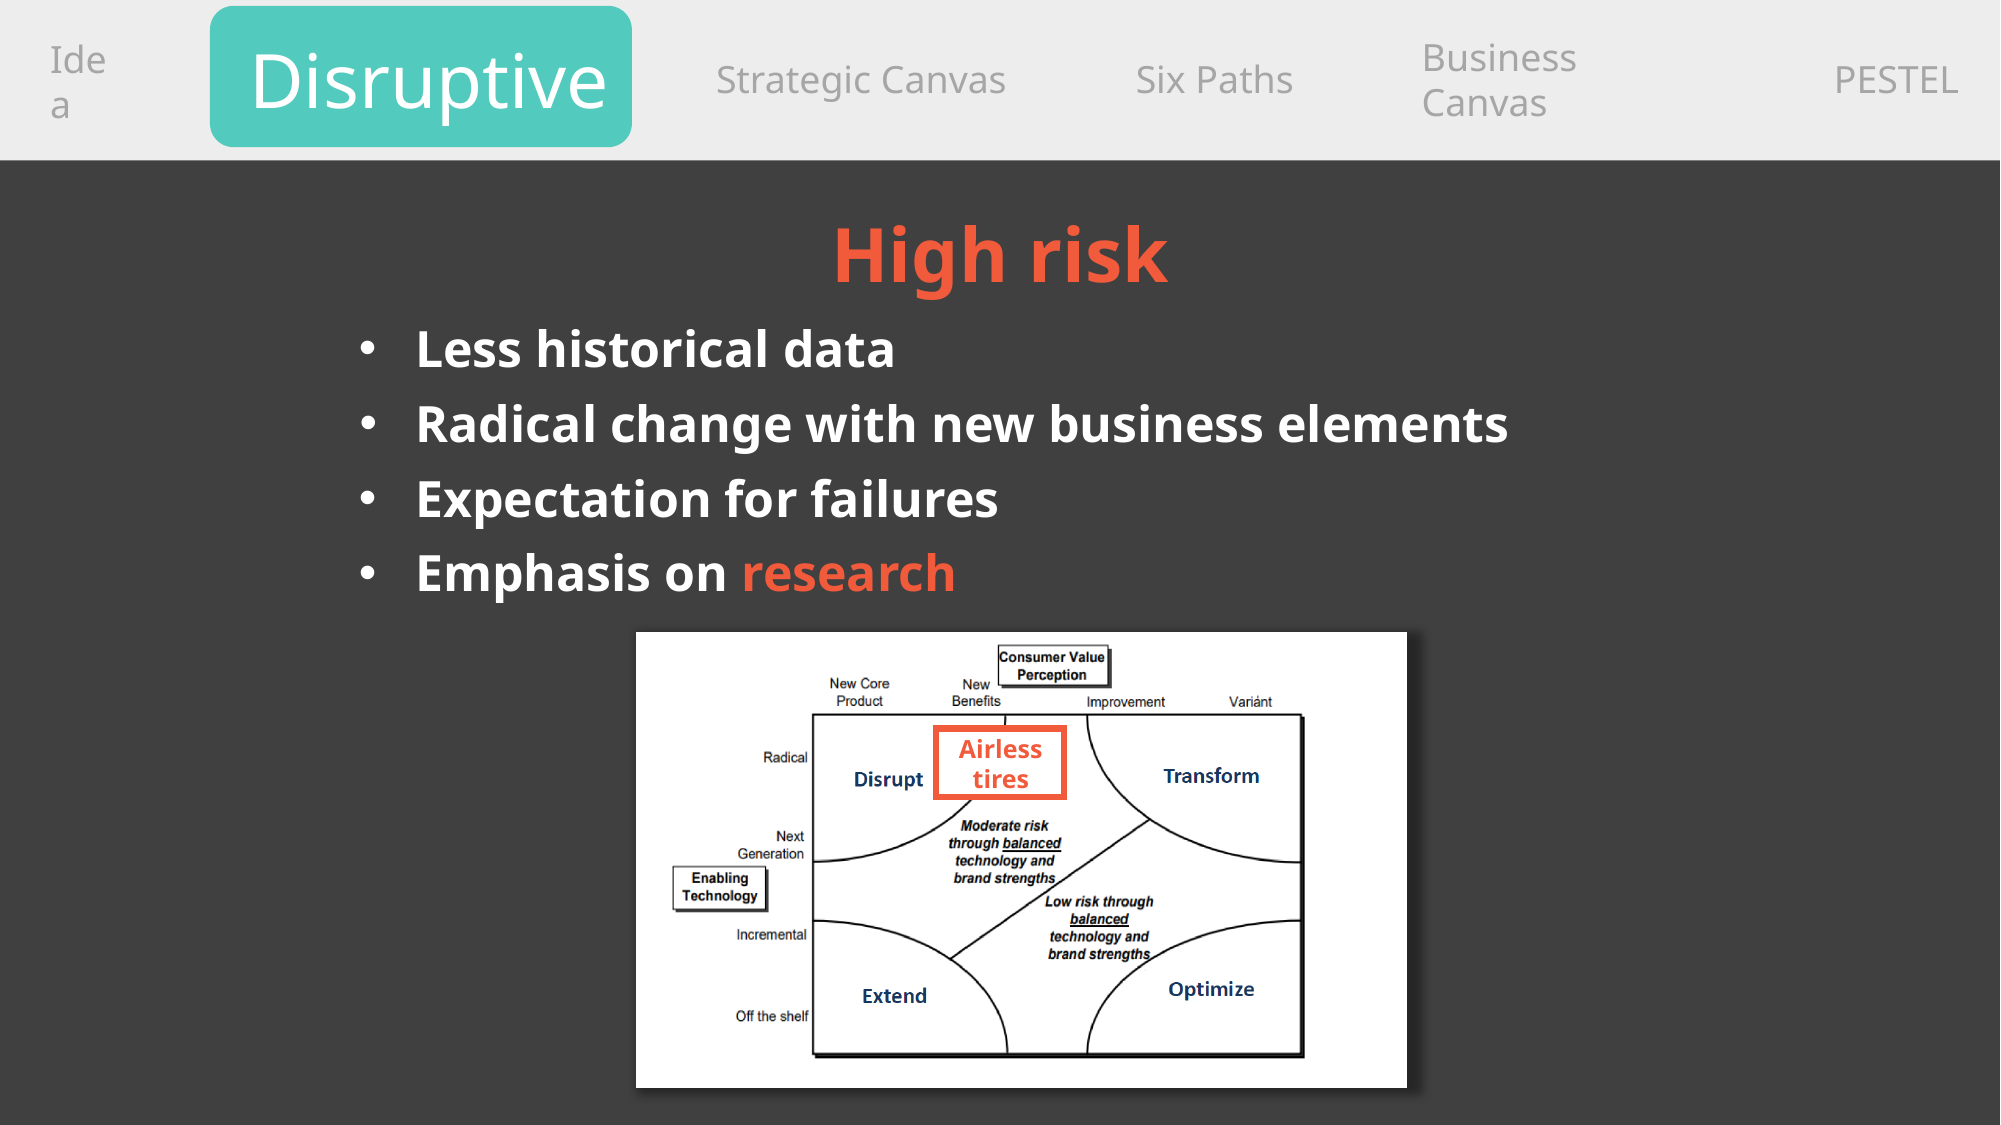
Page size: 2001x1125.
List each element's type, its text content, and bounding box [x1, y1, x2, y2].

text_box [210, 132, 632, 149]
text_box Business Canvas [1406, 26, 1727, 132]
text_box Emphasis on research [344, 534, 1345, 610]
text_box Radical change with new business elements [344, 384, 1646, 460]
text_box High risk [789, 200, 1210, 305]
text_box [0, 0, 2000, 161]
text_box Disruptive [210, 26, 632, 132]
text_box Six Paths [1121, 49, 1315, 109]
text_box Strategic Canvas [701, 49, 1029, 109]
text_box Expectation for failures [344, 459, 1345, 534]
text_box Less historical data [344, 310, 1345, 385]
text_box Idea [35, 28, 142, 134]
text_box [208, 4, 633, 131]
text_box PESTEL [1819, 49, 1975, 109]
picture [636, 632, 1407, 1088]
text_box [936, 728, 1064, 798]
